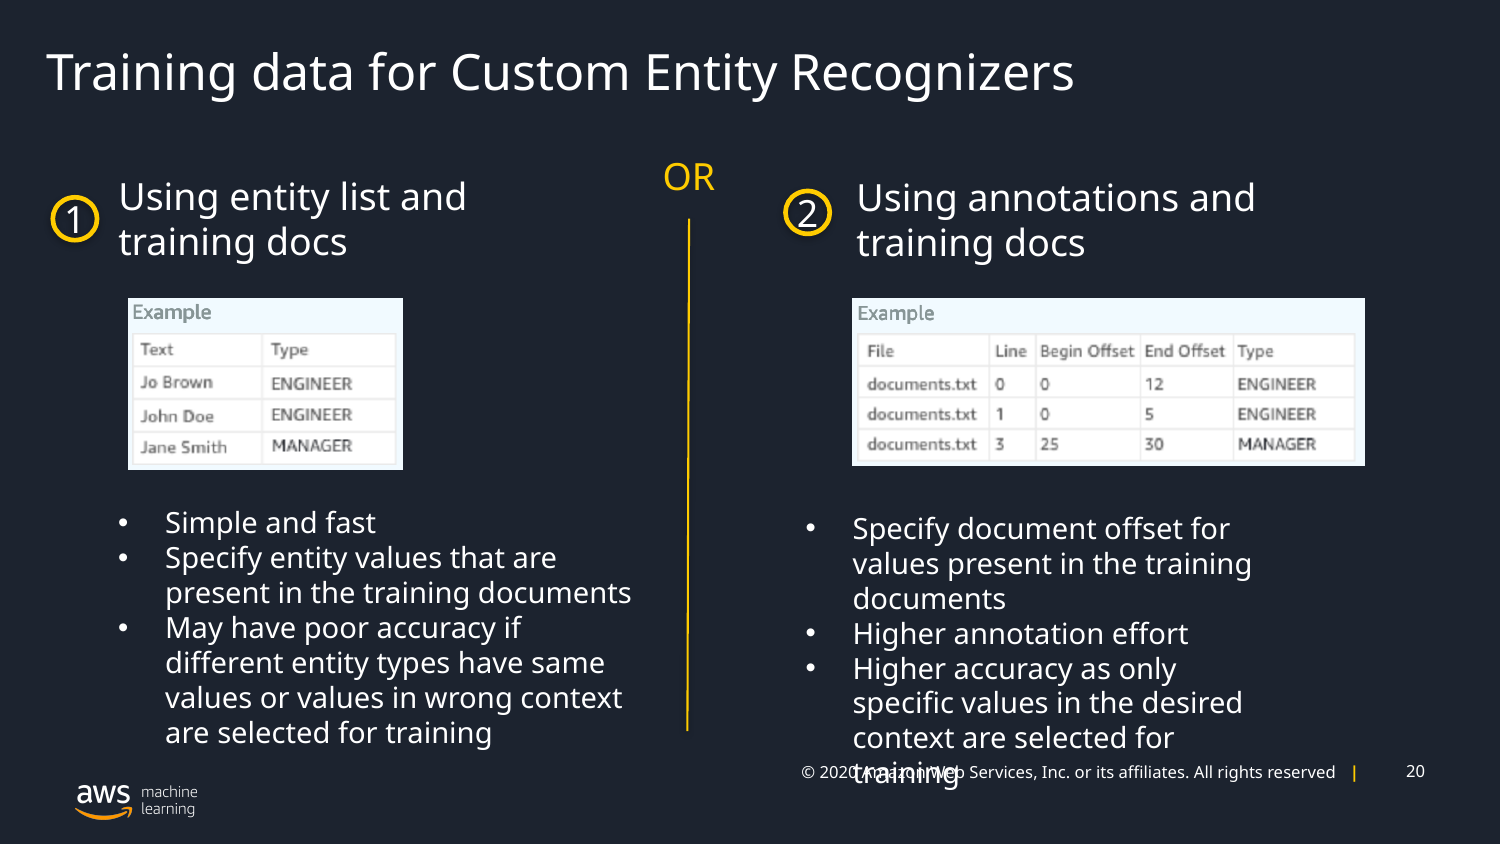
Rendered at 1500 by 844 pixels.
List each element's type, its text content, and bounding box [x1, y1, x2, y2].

picture [75, 785, 197, 820]
text_box Using annotations and training docs [841, 167, 1286, 272]
picture [852, 298, 1366, 467]
text_box 1 [52, 196, 98, 241]
picture [128, 298, 403, 470]
title Training data for Custom Entity Recognizers [46, 46, 1397, 160]
text_box Simple and fast Specify entity values that are present in the training documents May have poor accuracy if different entity types have same values or values in wrong context are selected for training [103, 497, 659, 757]
text_box Specify document offset for values present in the training documents Higher annotation effort Higher accuracy as only specific values in the desired context are selected for training [790, 502, 1295, 798]
text_box OR [647, 145, 731, 206]
text_box Using entity list and training docs [103, 165, 548, 271]
text_box 2 [784, 190, 831, 235]
